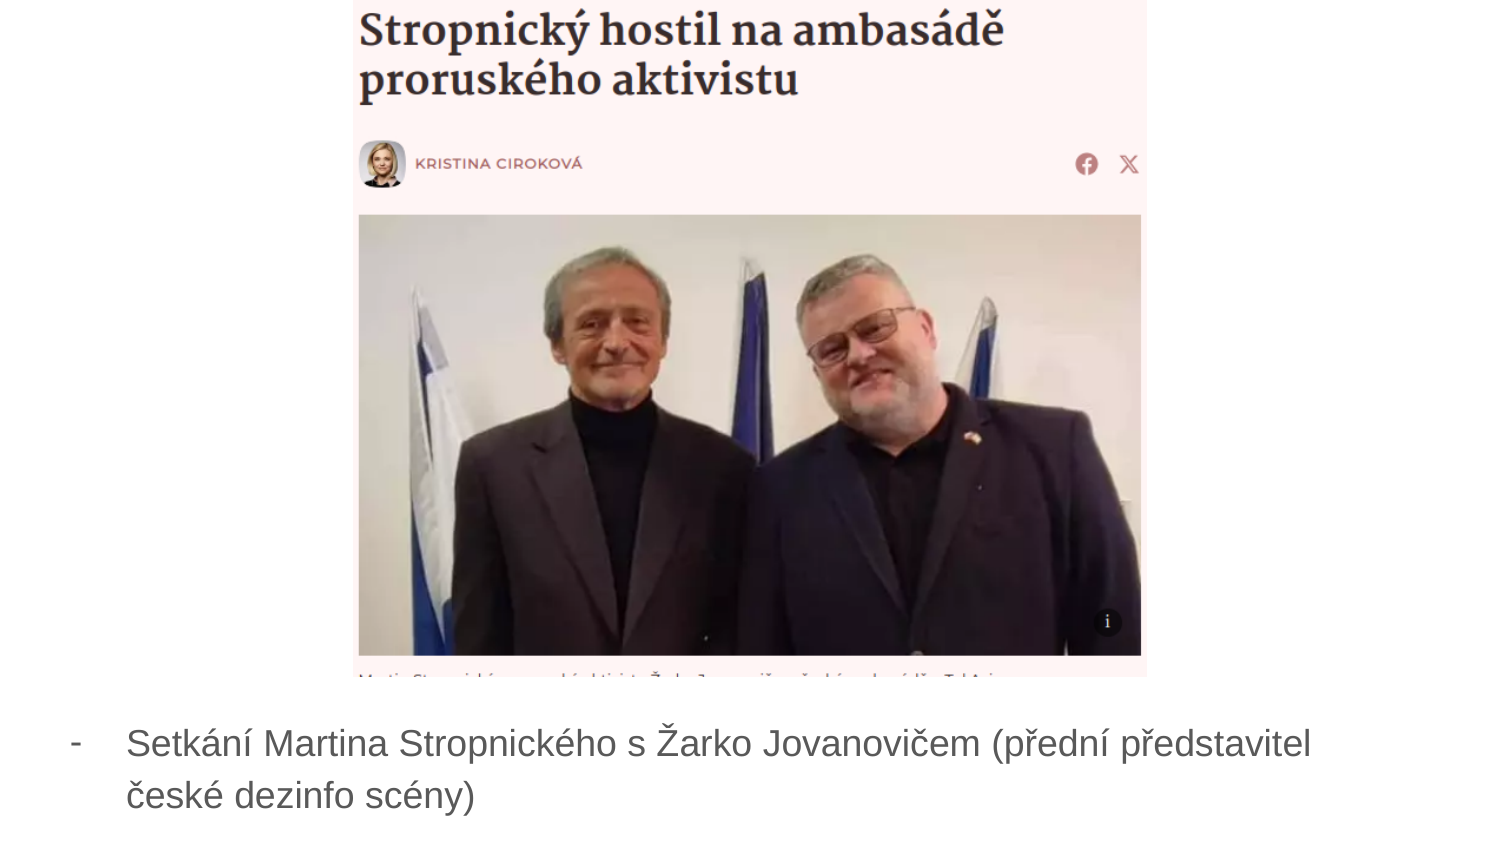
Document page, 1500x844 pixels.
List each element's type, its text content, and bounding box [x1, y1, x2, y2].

list Setkání Martina Stropnického s Žarko Jovanovičem (přední představitel české dezinfo scény) [36, 697, 1434, 844]
picture [353, 0, 1147, 677]
